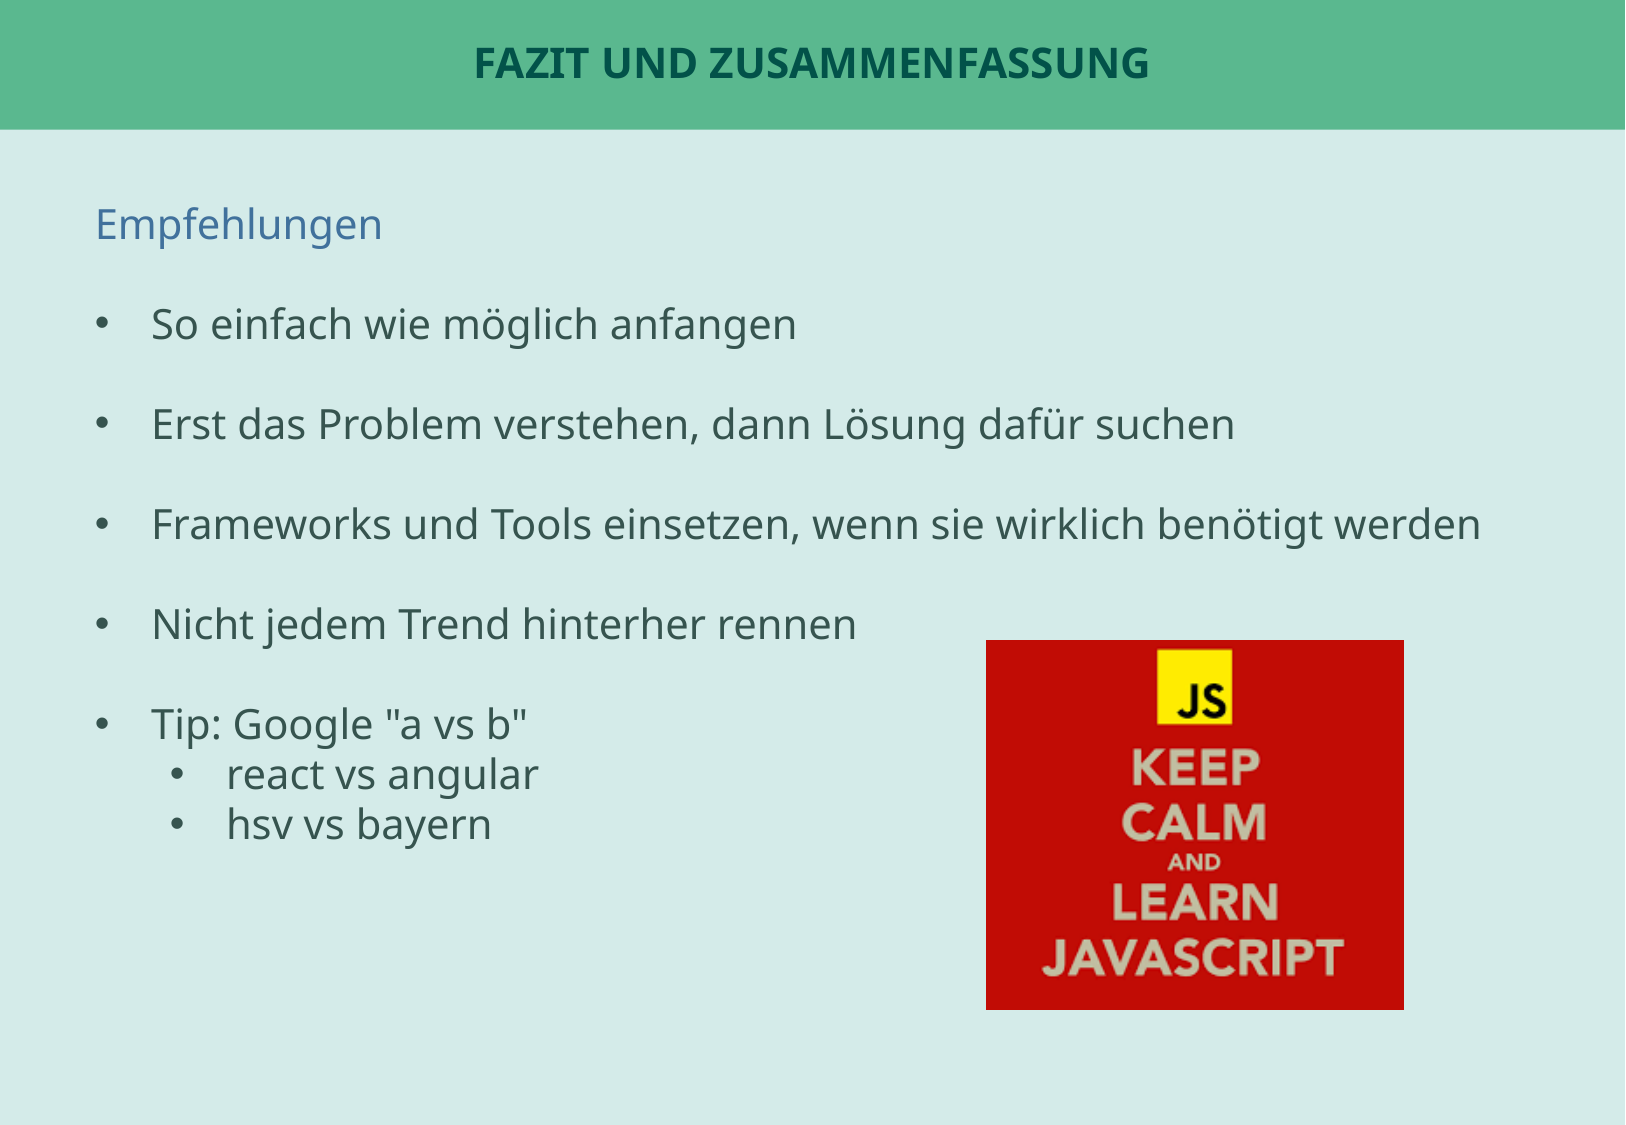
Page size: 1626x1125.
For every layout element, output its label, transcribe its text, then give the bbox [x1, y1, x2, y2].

picture [986, 640, 1404, 1010]
title Fazit und Zusammenfassung [0, 0, 1625, 130]
text_box Empfehlungen So einfach wie möglich anfangen Erst das Problem verstehen, dann Lösung dafür suchen Frameworks und Tools einsetzen, wenn sie wirklich benötigt werden Nicht jedem Trend hinterher rennen Tip: Google "a vs b" react vs angular hsv vs bayern [80, 190, 1625, 906]
